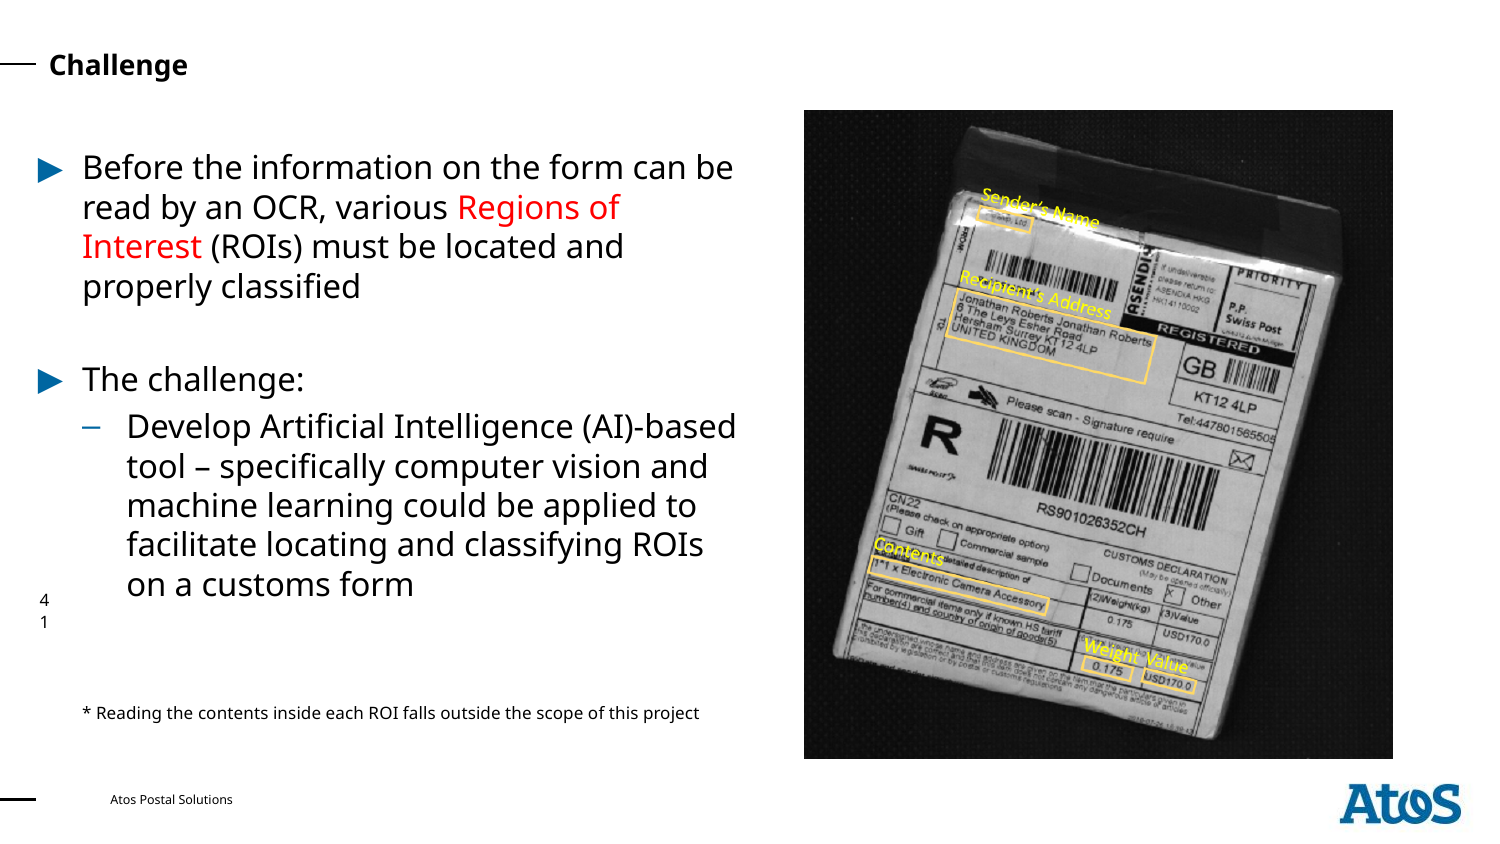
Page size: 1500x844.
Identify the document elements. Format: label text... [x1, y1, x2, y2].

picture [0, 0, 1500, 844]
title Challenge [48, 47, 1484, 82]
text_box Before the information on the form can be read by an OCR, various Regions of Interest (ROIs) must be located and properly classified The challenge: Develop Artificial Intelligence (AI)-based tool – specifically computer vision and machine learning could be applied to facilitate locating and classifying ROIs on a customs form * Reading the contents inside each ROI falls outside the scope of this project [22, 139, 761, 759]
